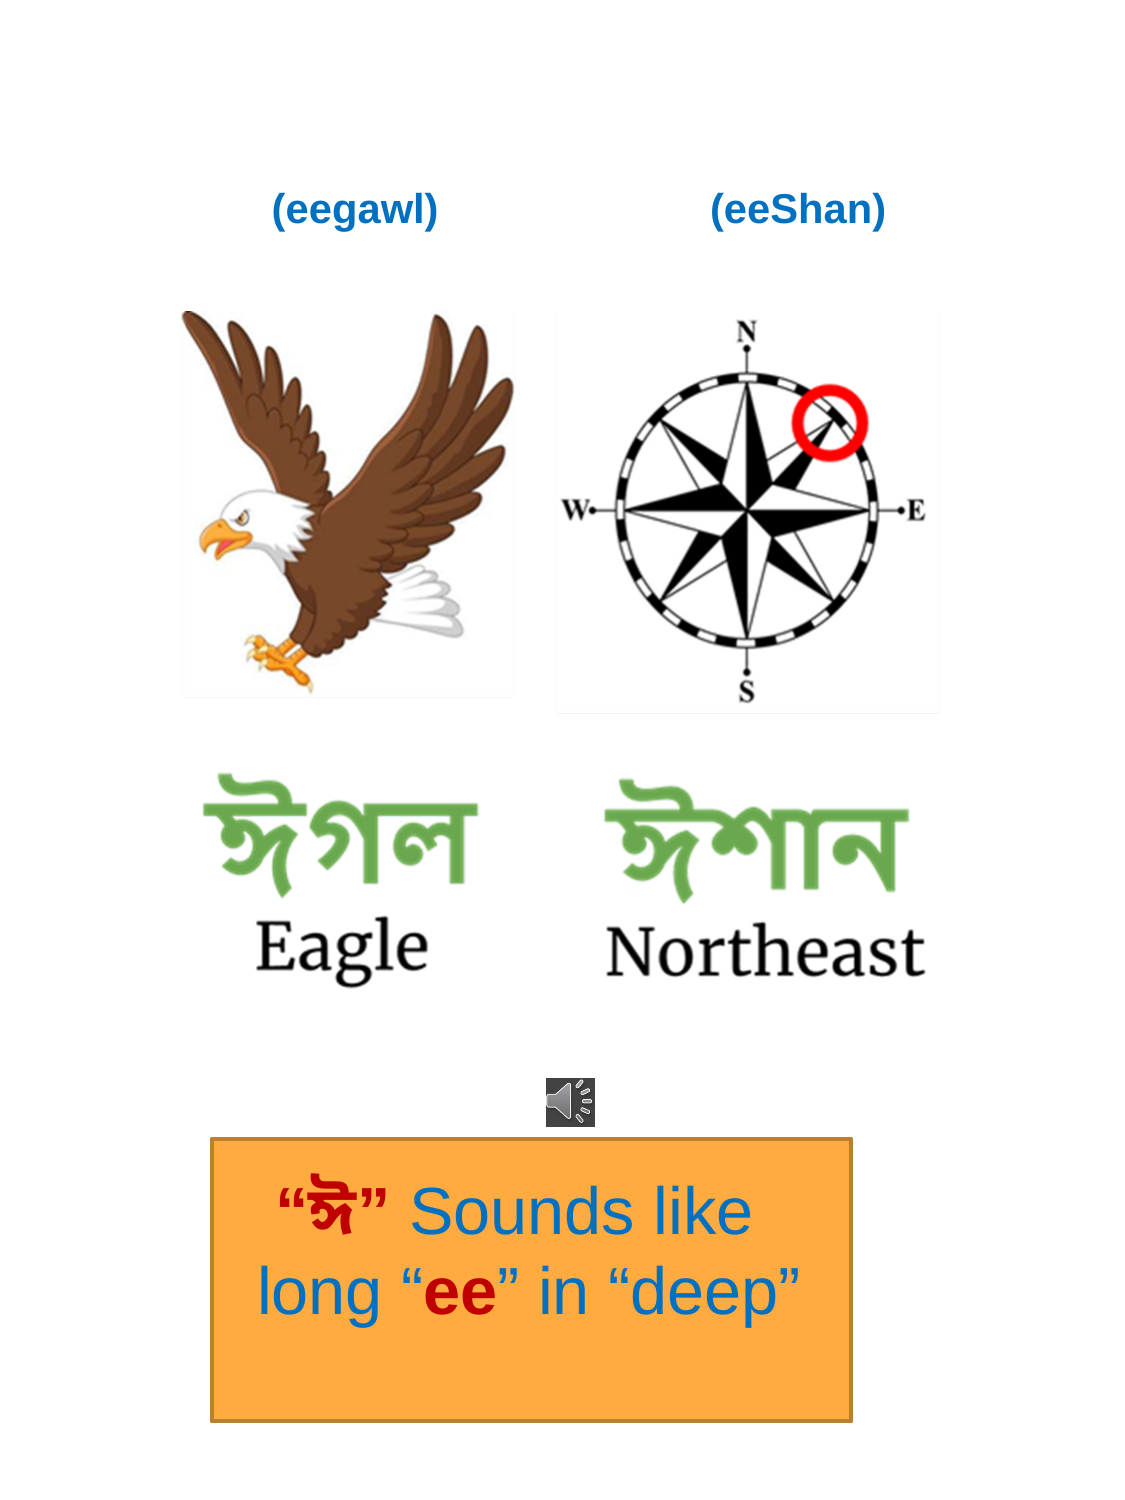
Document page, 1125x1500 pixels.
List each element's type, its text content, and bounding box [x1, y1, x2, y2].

picture [545, 1077, 596, 1128]
text_box “ঈ” Sounds like long “ee” in “deep” [242, 1160, 949, 1336]
text_box [210, 1137, 853, 1423]
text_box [141, 173, 984, 1032]
